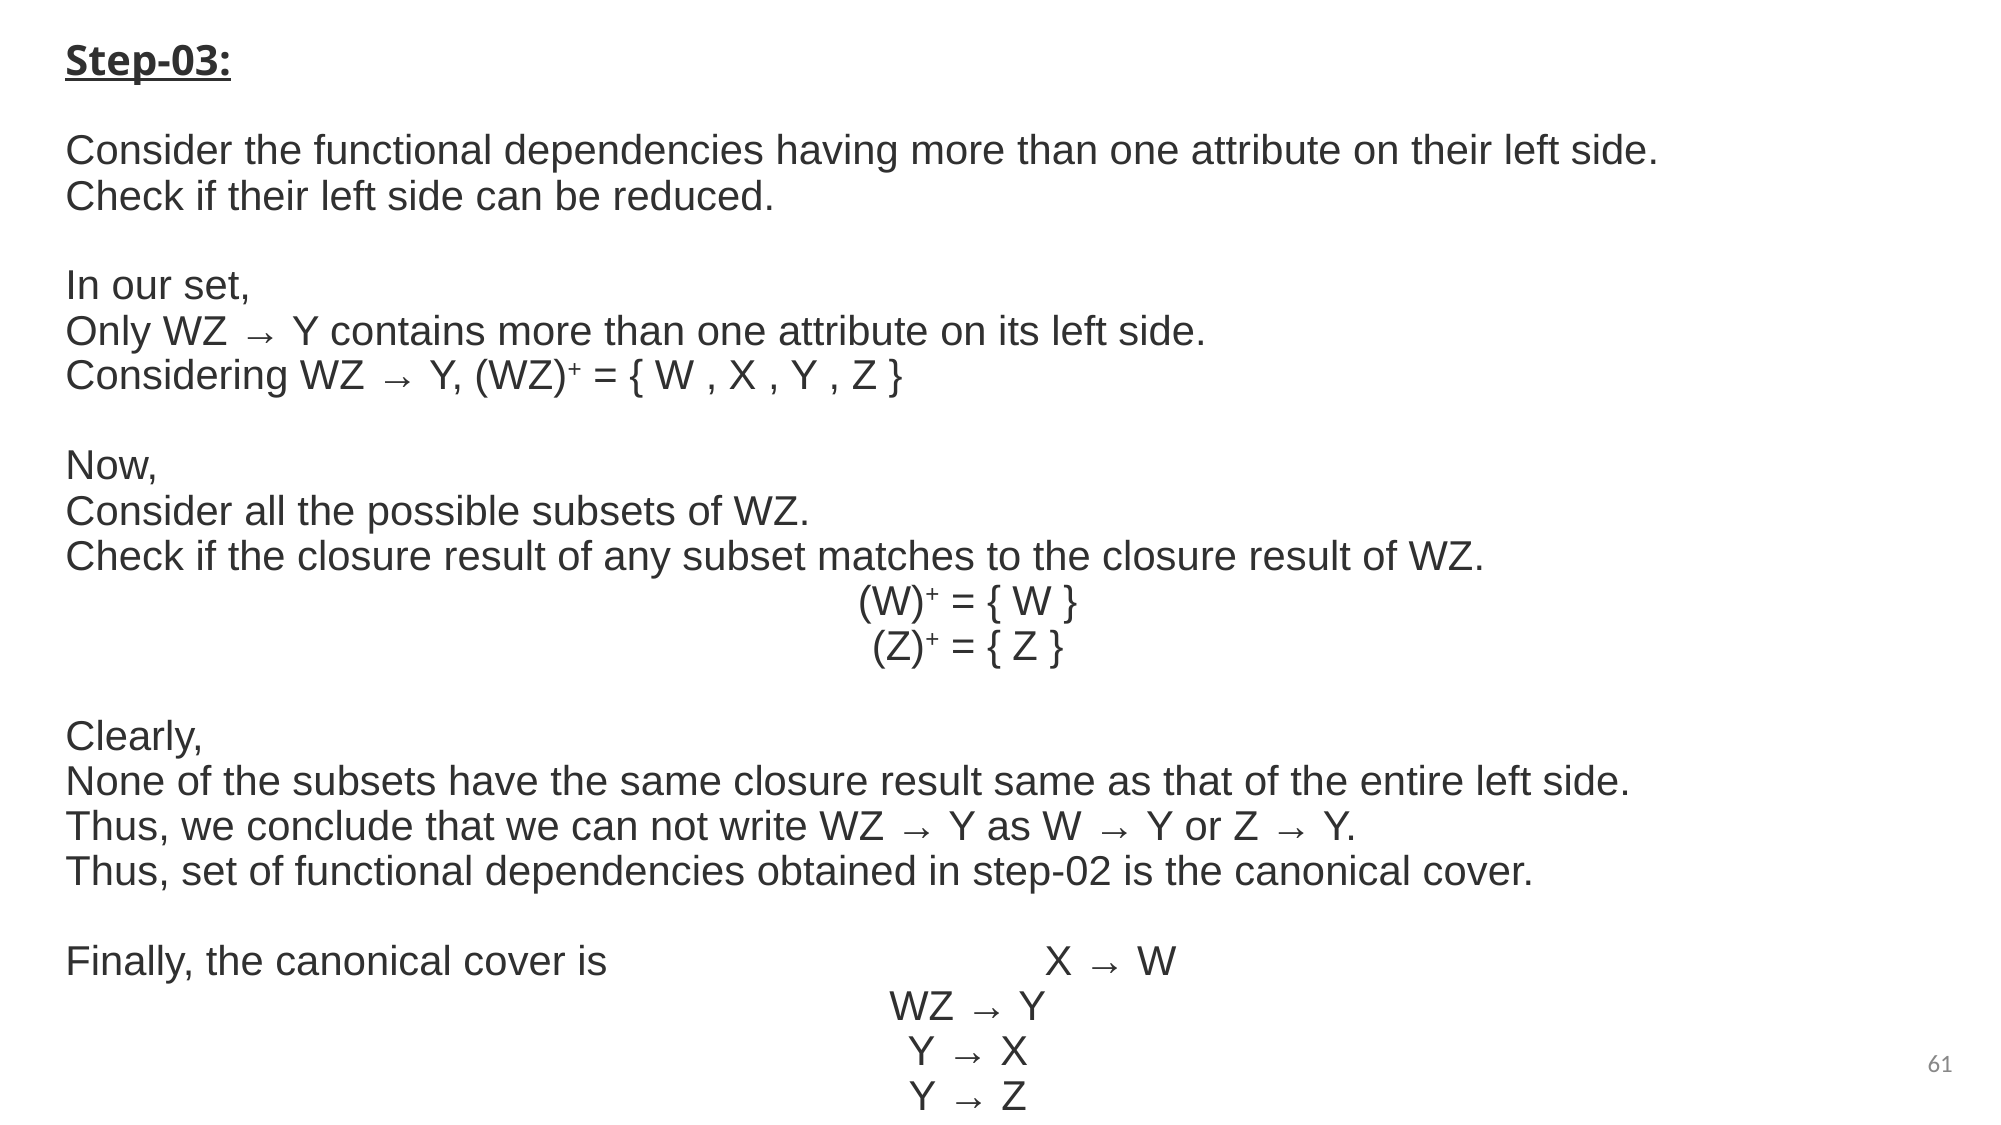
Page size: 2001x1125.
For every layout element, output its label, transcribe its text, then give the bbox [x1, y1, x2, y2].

slide_number 61 [1853, 1019, 1974, 1106]
list Step-03: Consider the functional dependencies having more than one attribute on their left side. Check if their left side can be reduced. In our set, Only WZ → Y contains more than one attribute on its left side. Considering WZ → Y, (WZ)+ = { W , X , Y , Z } Now, Consider all the possible subsets of WZ. Check if the closure result of any subset matches to the closure result of WZ. (W)+ = { W } (Z)+ = { Z } Clearly, None of the subsets have the same closure result same as that of the entire left side. Thus, we conclude that we can not write WZ → Y as W → Y or Z → Y. Thus, set of functional dependencies obtained in step-02 is the canonical cover. Finally, the canonical cover is X → W WZ → Y Y → X Y → Z [26, 18, 1891, 1125]
